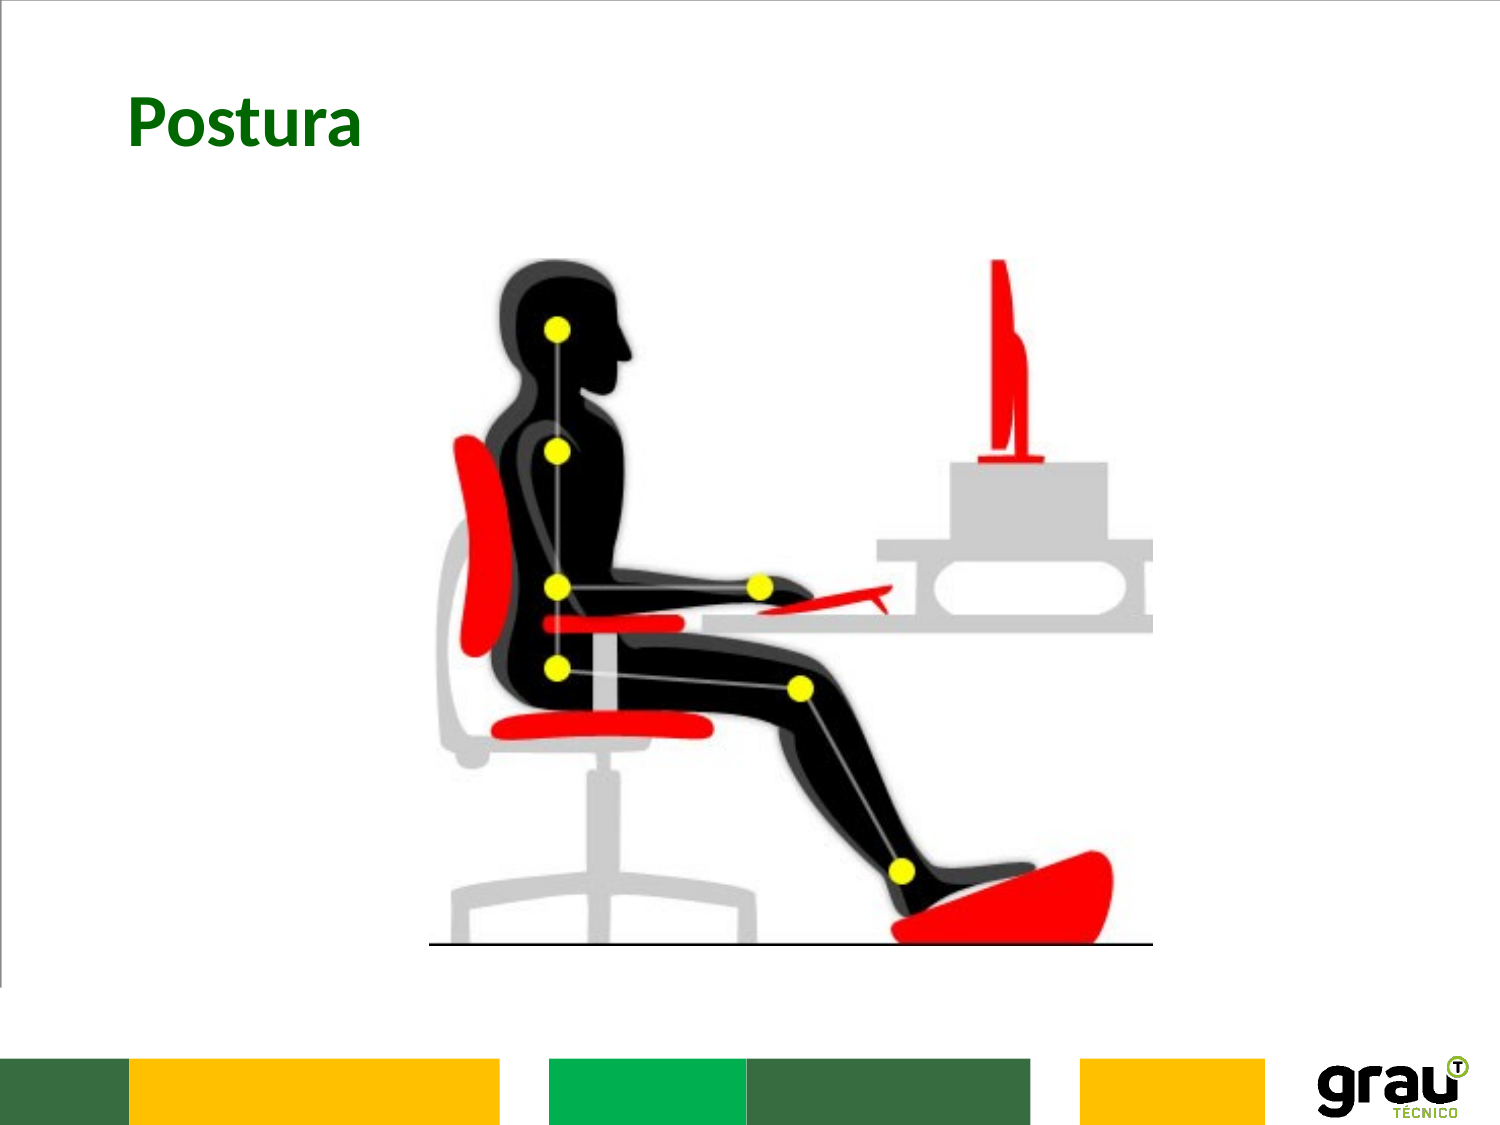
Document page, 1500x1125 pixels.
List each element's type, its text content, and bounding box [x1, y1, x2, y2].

text_box Postura [112, 7, 1388, 249]
picture [1316, 1055, 1470, 1121]
picture [0, 0, 1500, 987]
